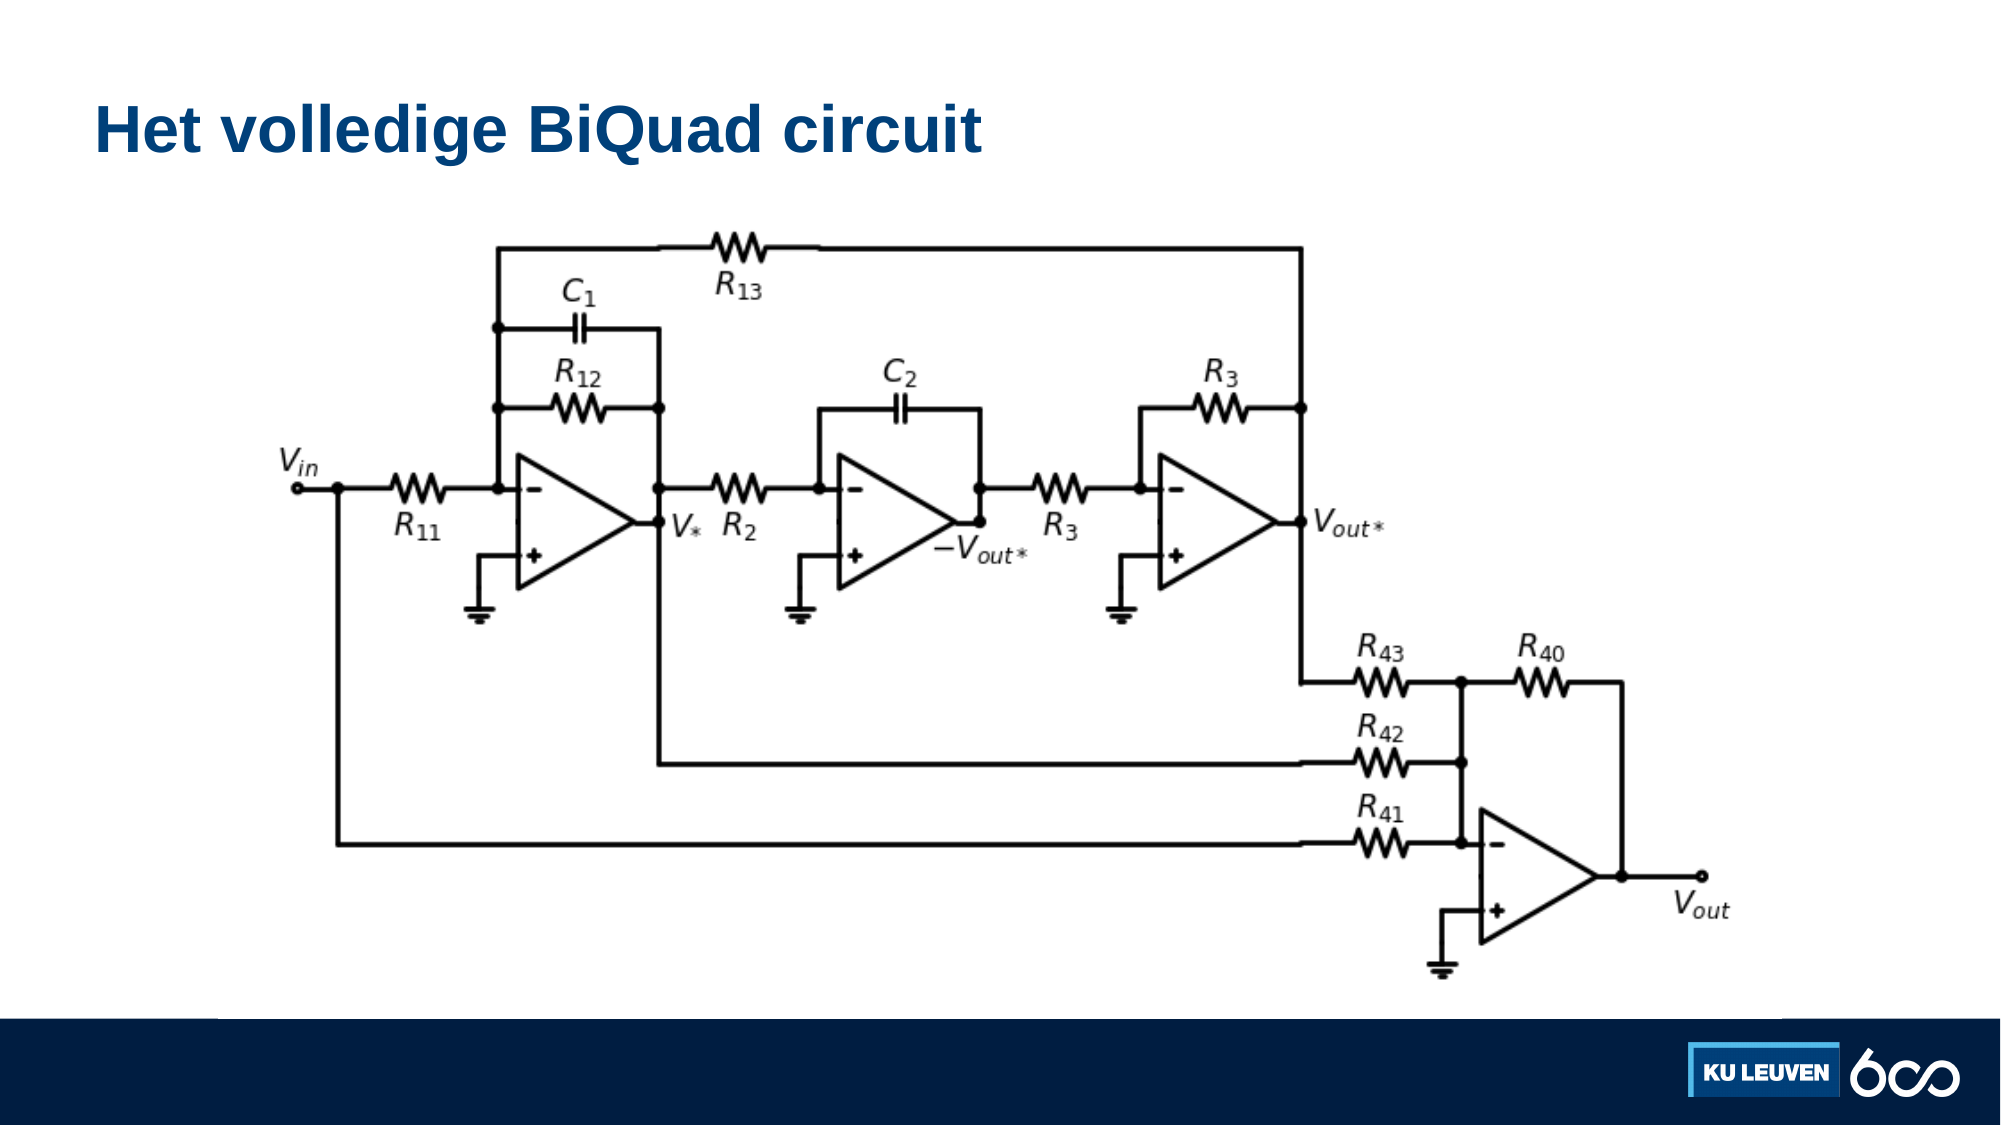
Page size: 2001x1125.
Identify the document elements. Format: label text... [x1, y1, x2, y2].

picture [1688, 1042, 1960, 1097]
picture [218, 193, 1782, 1019]
title Het volledige BiQuad circuit [94, 94, 1900, 186]
